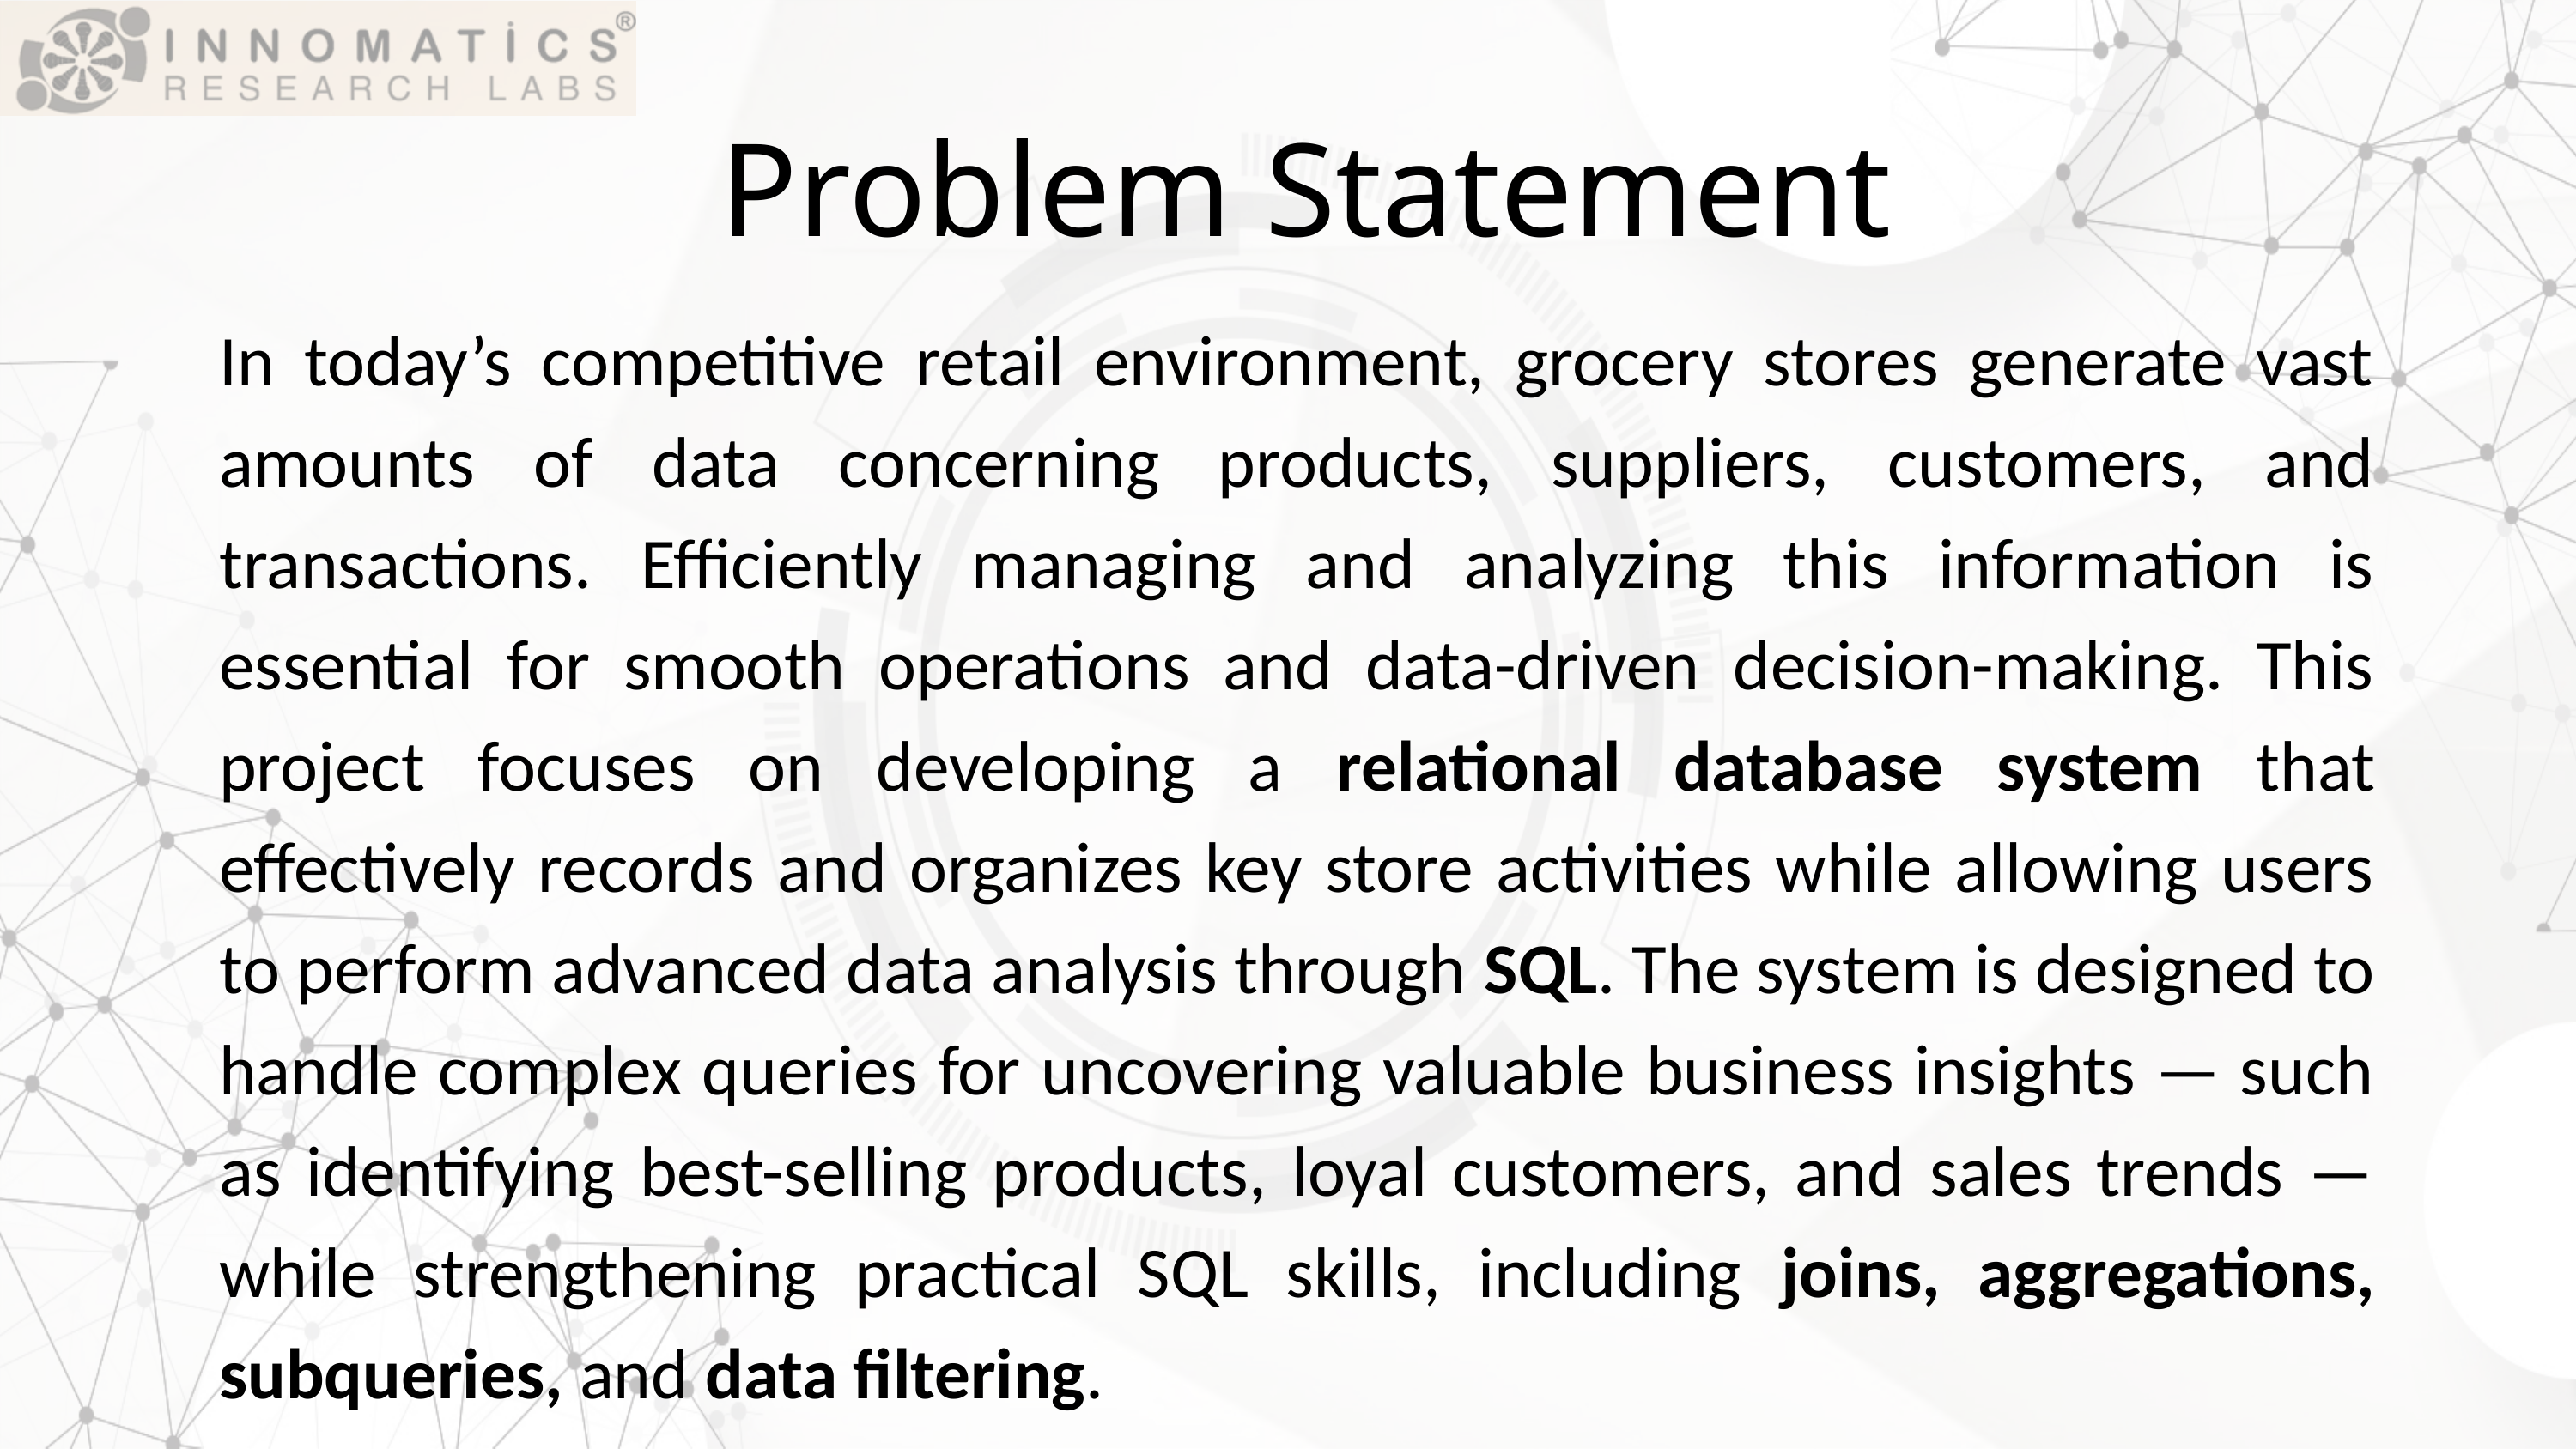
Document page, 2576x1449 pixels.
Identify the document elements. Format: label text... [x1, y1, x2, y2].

text_box In today’s competitive retail environment, grocery stores generate vast amounts of data concerning products, suppliers, customers, and transactions. Efficiently managing and analyzing this information is essential for smooth operations and data-driven decision-making. This project focuses on developing a relational database system that effectively records and organizes key store activities while allowing users to perform advanced data analysis through SQL. The system is designed to handle complex queries for uncovering valuable business insights — such as identifying best-selling products, loyal customers, and sales trends — while strengthening practical SQL skills, including joins, aggregations, subqueries, and data filtering. [217, 298, 2377, 1413]
picture [0, 1, 636, 116]
title Problem Statement [246, 0, 2469, 306]
